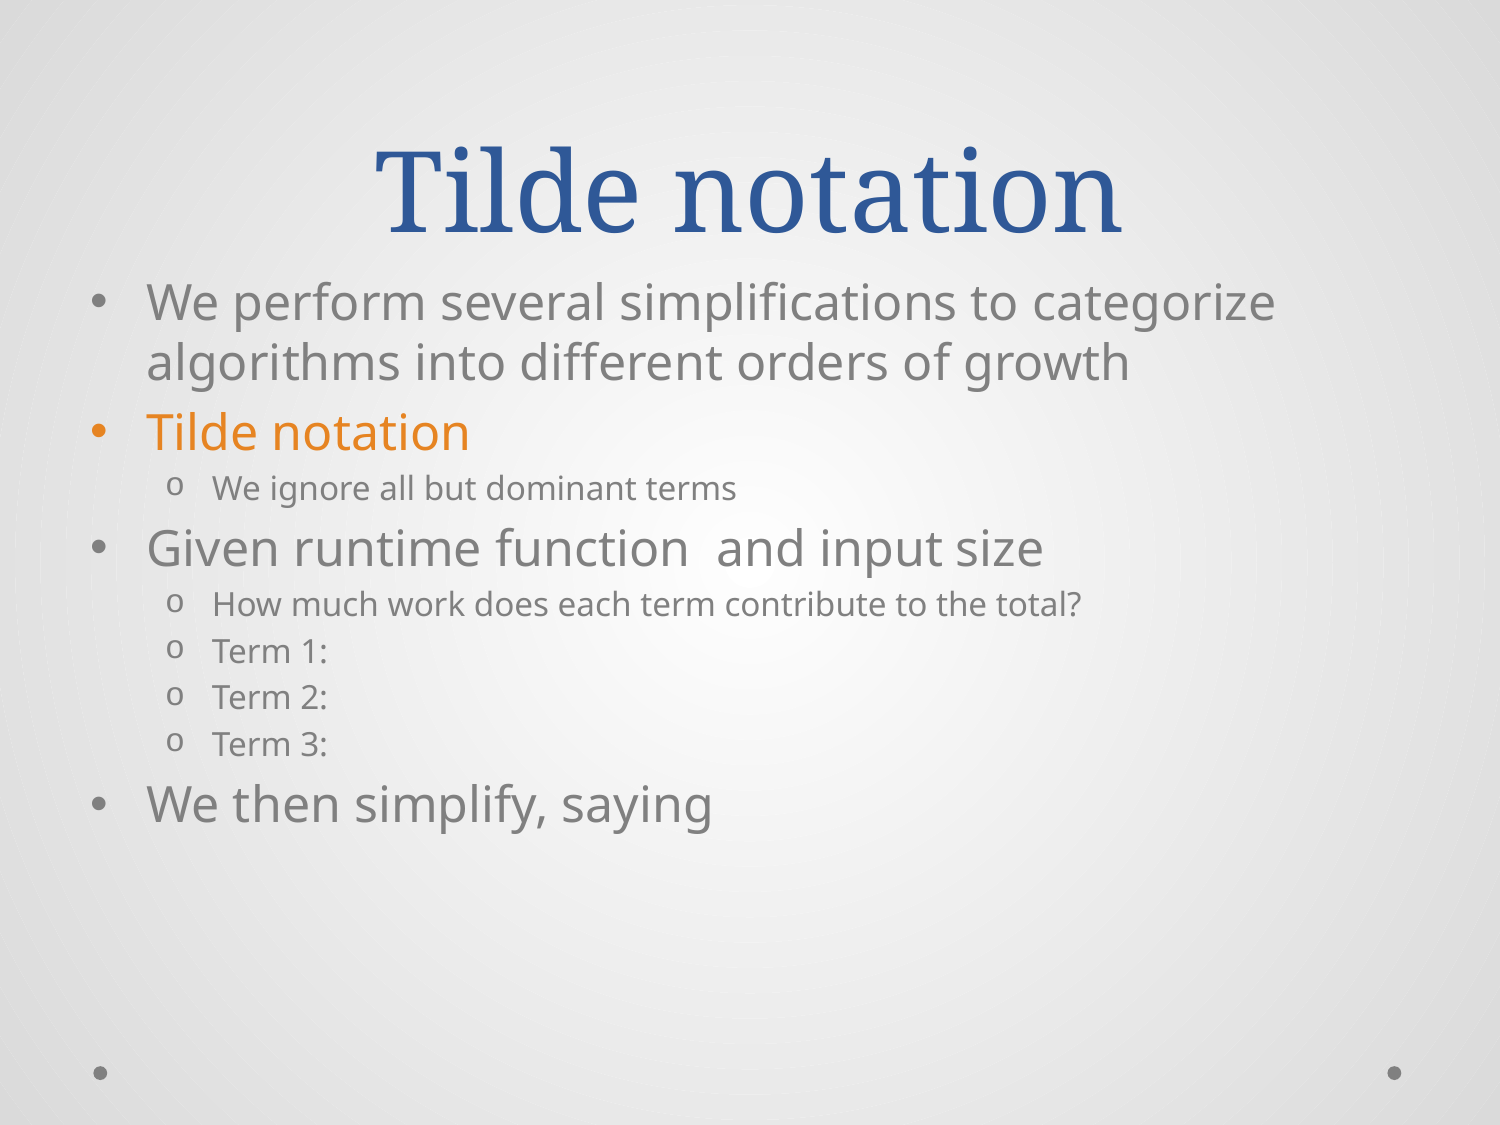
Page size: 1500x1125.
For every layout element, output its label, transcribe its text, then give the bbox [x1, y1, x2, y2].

title Tilde notation [75, 0, 1425, 263]
